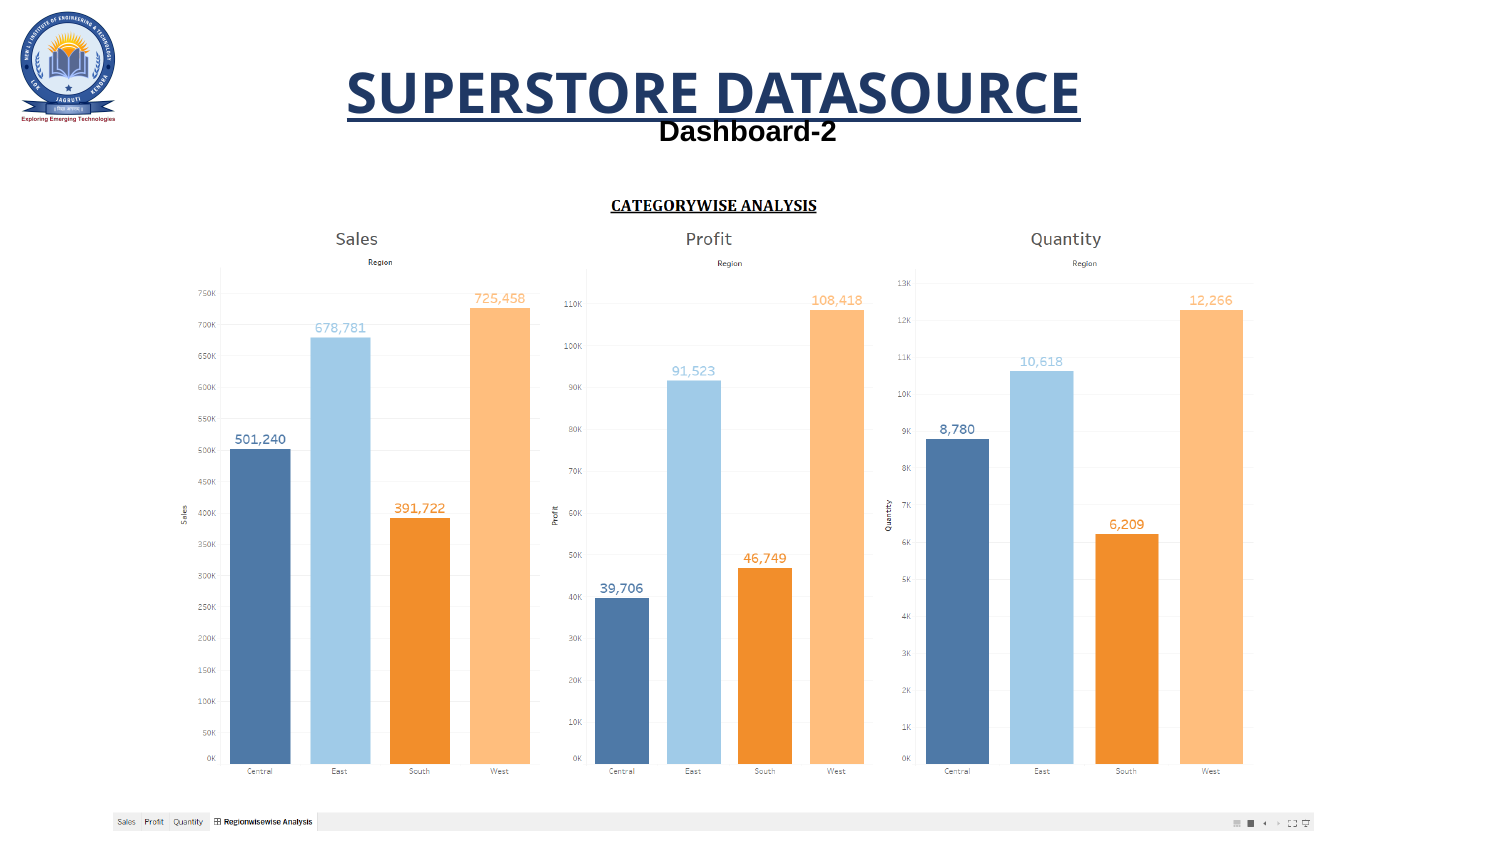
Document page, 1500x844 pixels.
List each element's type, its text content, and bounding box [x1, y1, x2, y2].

text_box Dashboard-2 [644, 105, 856, 154]
picture [113, 155, 1314, 831]
picture [0, 0, 66, 135]
text_box SUPERSTORE DATASOURCE [66, 0, 1361, 148]
